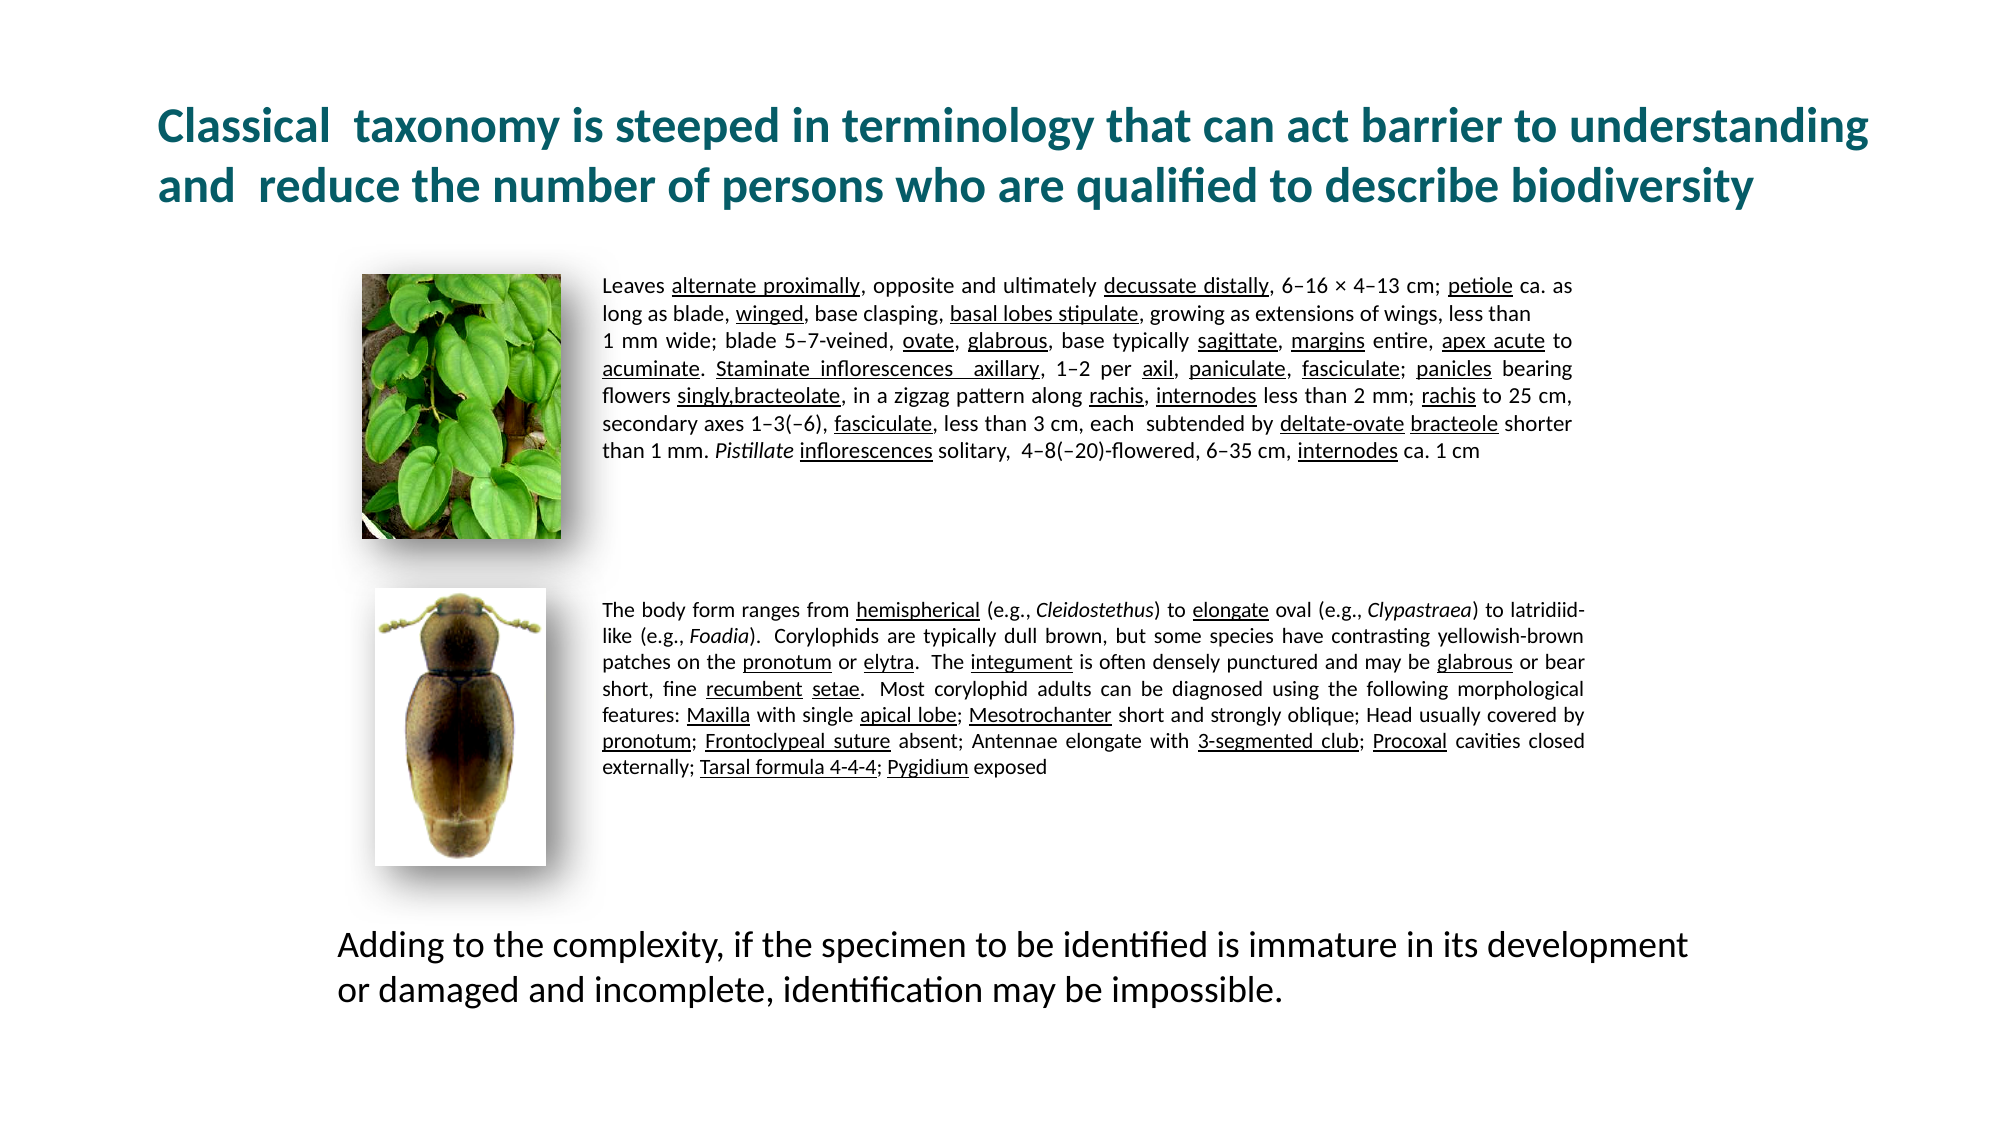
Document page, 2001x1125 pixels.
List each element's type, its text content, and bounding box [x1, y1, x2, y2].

picture [374, 588, 546, 866]
text_box Adding to the complexity, if the specimen to be identified is immature in its development or damaged and incomplete, identification may be impossible. [322, 912, 1706, 1018]
picture [362, 273, 561, 539]
text_box Leaves alternate proximally, opposite and ultimately decussate distally, 6–16 × 4–13 cm; petiole ca. as long as blade, winged, base clasping, basal lobes stipulate, growing as extensions of wings, less than 1 mm wide; blade 5–7-veined, ovate, glabrous, base typically sagittate, margins entire, apex acute to acuminate. Staminate inflorescences axillary, 1–2 per axil, paniculate, fasciculate; panicles bearing flowers singly,bracteolate, in a zigzag pattern along rachis, internodes less than 2 mm; rachis to 25 cm, secondary axes 1–3(–6), fasciculate, less than 3 cm, each subtended by deltate-ovate bracteole shorter than 1 mm. Pistillate inflorescences solitary, 4–8(–20)-flowered, 6–35 cm, internodes ca. 1 cm [590, 271, 1588, 471]
text_box Classical taxonomy is steeped in terminology that can act barrier to understanding and reduce the number of persons who are qualified to describe biodiversity [142, 85, 1885, 271]
text_box The body form ranges from hemispherical (e.g., Cleidostethus) to elongate oval (e.g., Clypastraea) to latridiid-like (e.g., Foadia). Corylophids are typically dull brown, but some species have contrasting yellowish-brown patches on the pronotum or elytra. The integument is often densely punctured and may be glabrous or bear short, fine recumbent setae. Most corylophid adults can be diagnosed using the following morphological features: Maxilla with single apical lobe; Mesotrochanter short and strongly oblique; Head usually covered by pronotum; Frontoclypeal suture absent; Antennae elongate with 3-segmented club; Procoxal cavities closed externally; Tarsal formula 4-4-4; Pygidium exposed [587, 588, 1600, 815]
